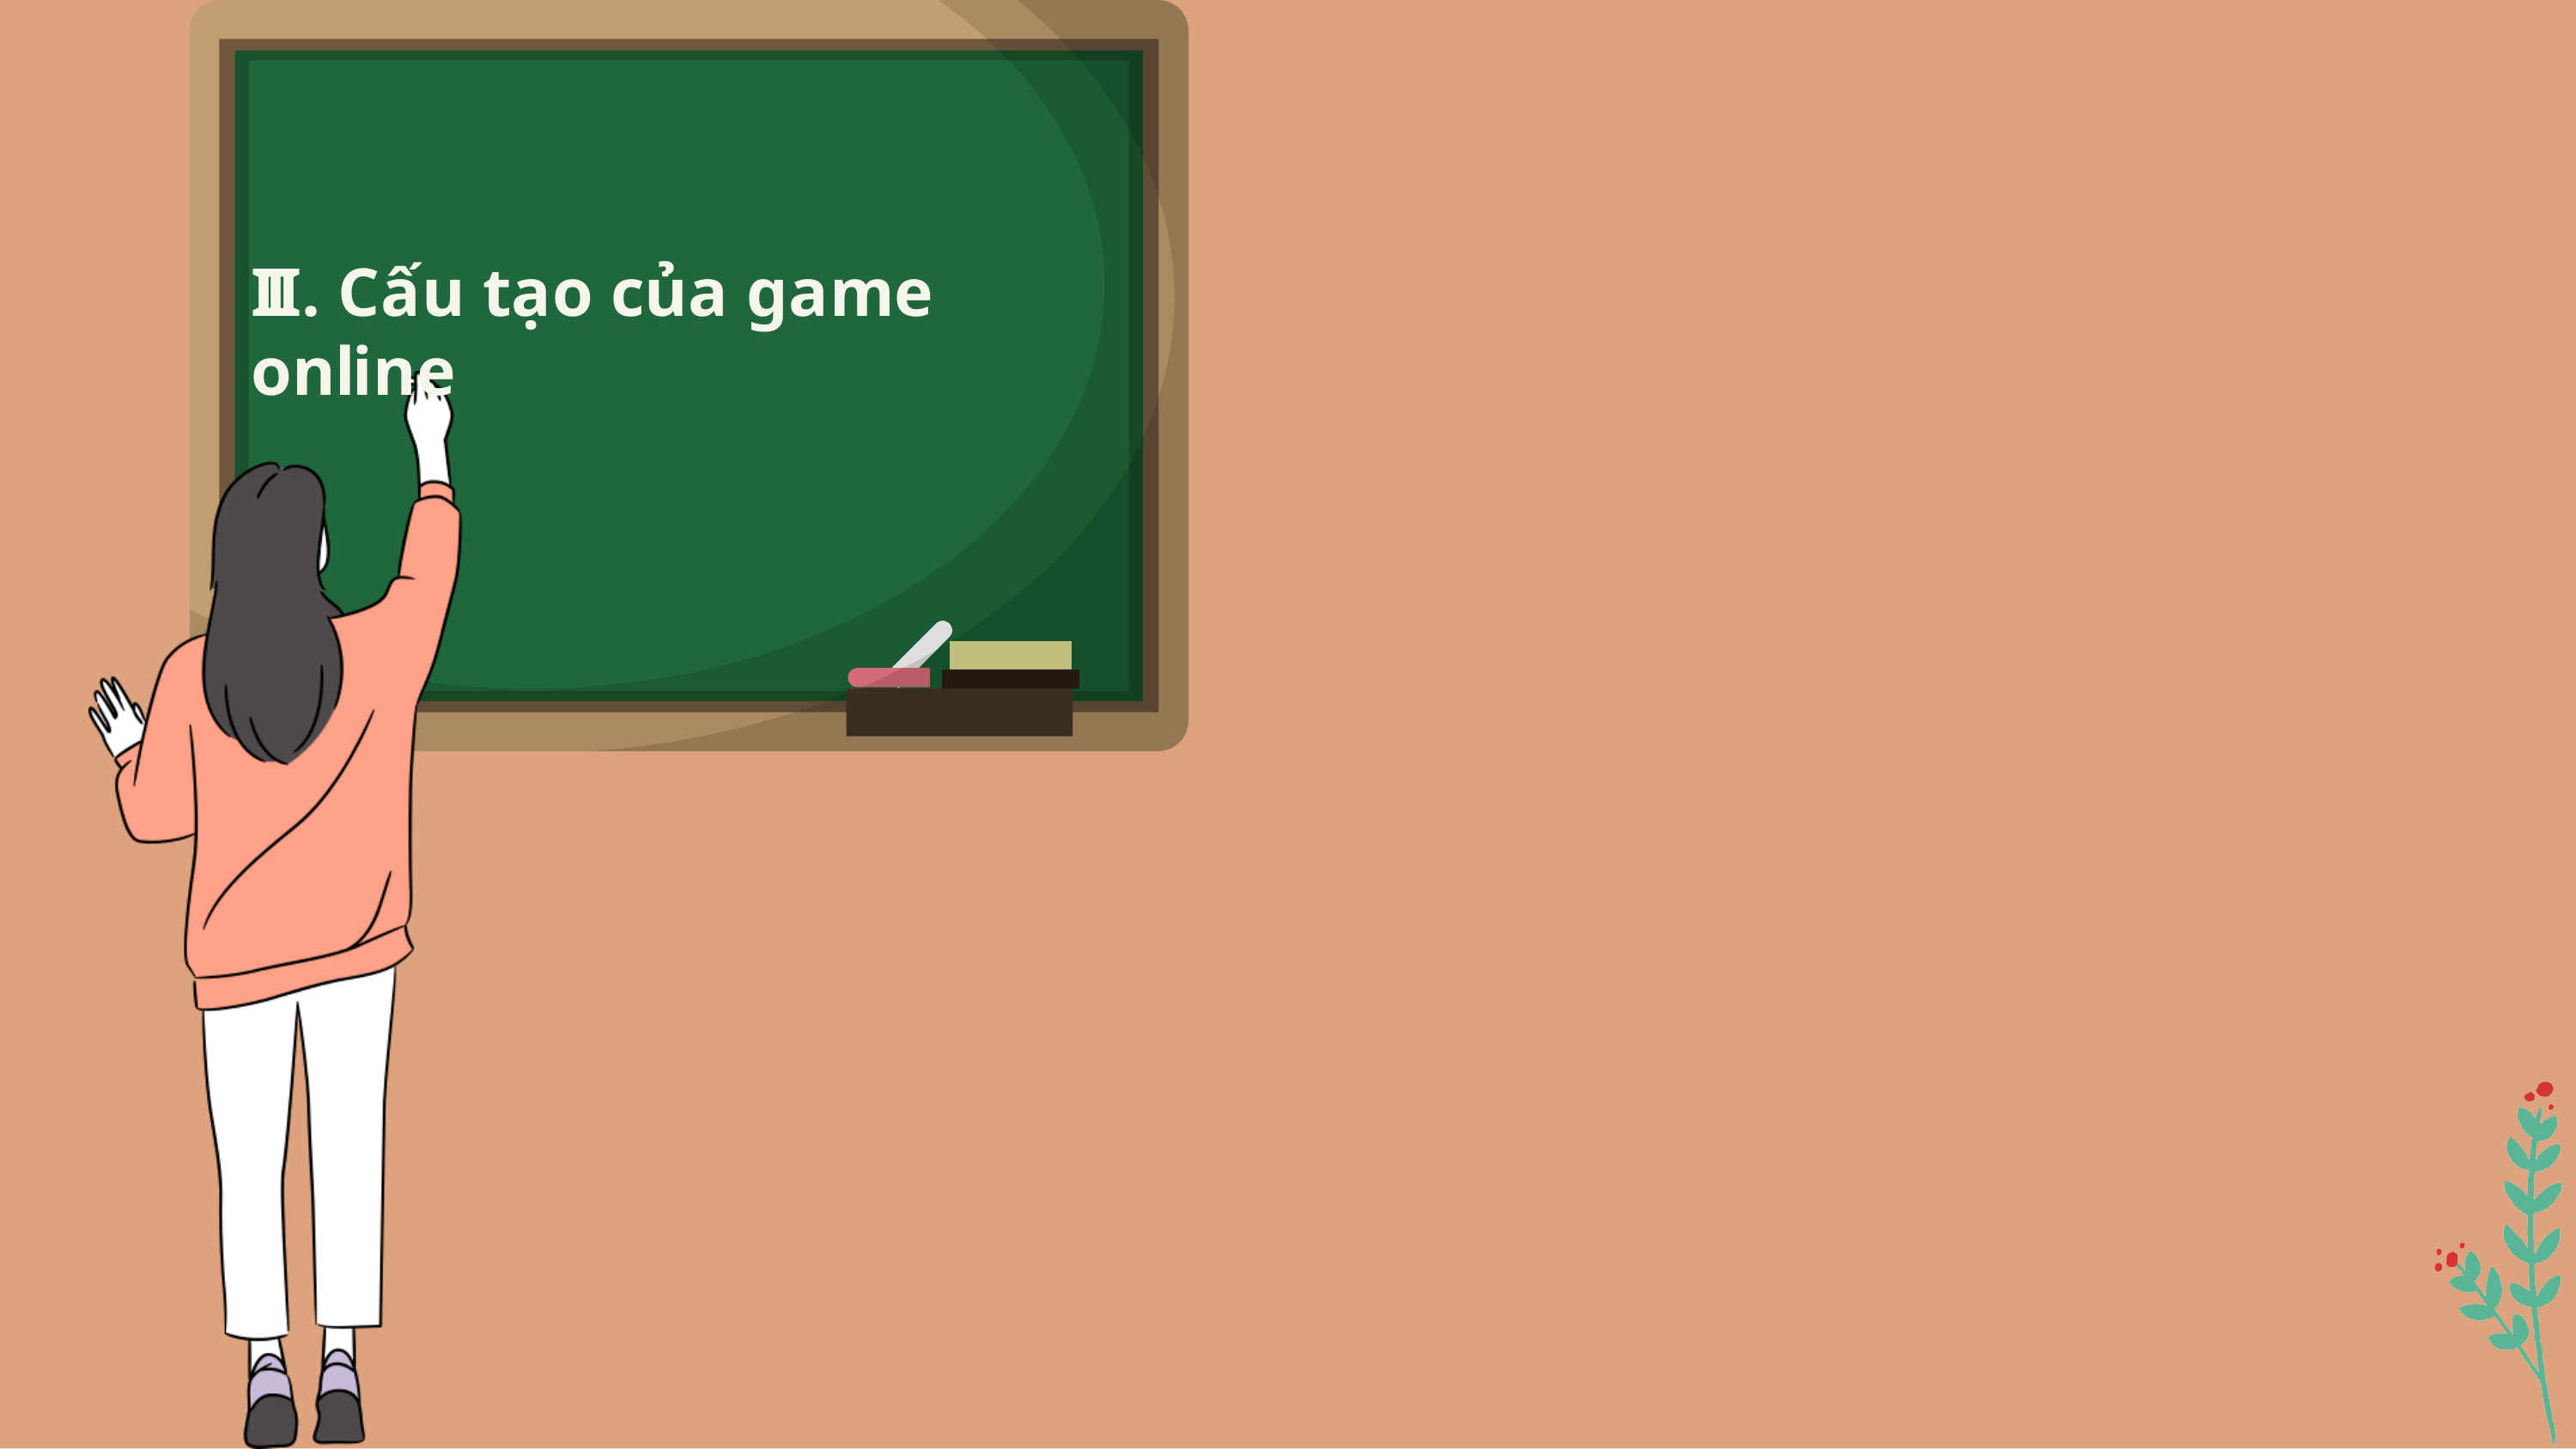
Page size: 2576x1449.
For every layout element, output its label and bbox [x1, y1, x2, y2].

picture [2431, 1076, 2576, 1449]
text_box [88, 0, 1189, 1449]
